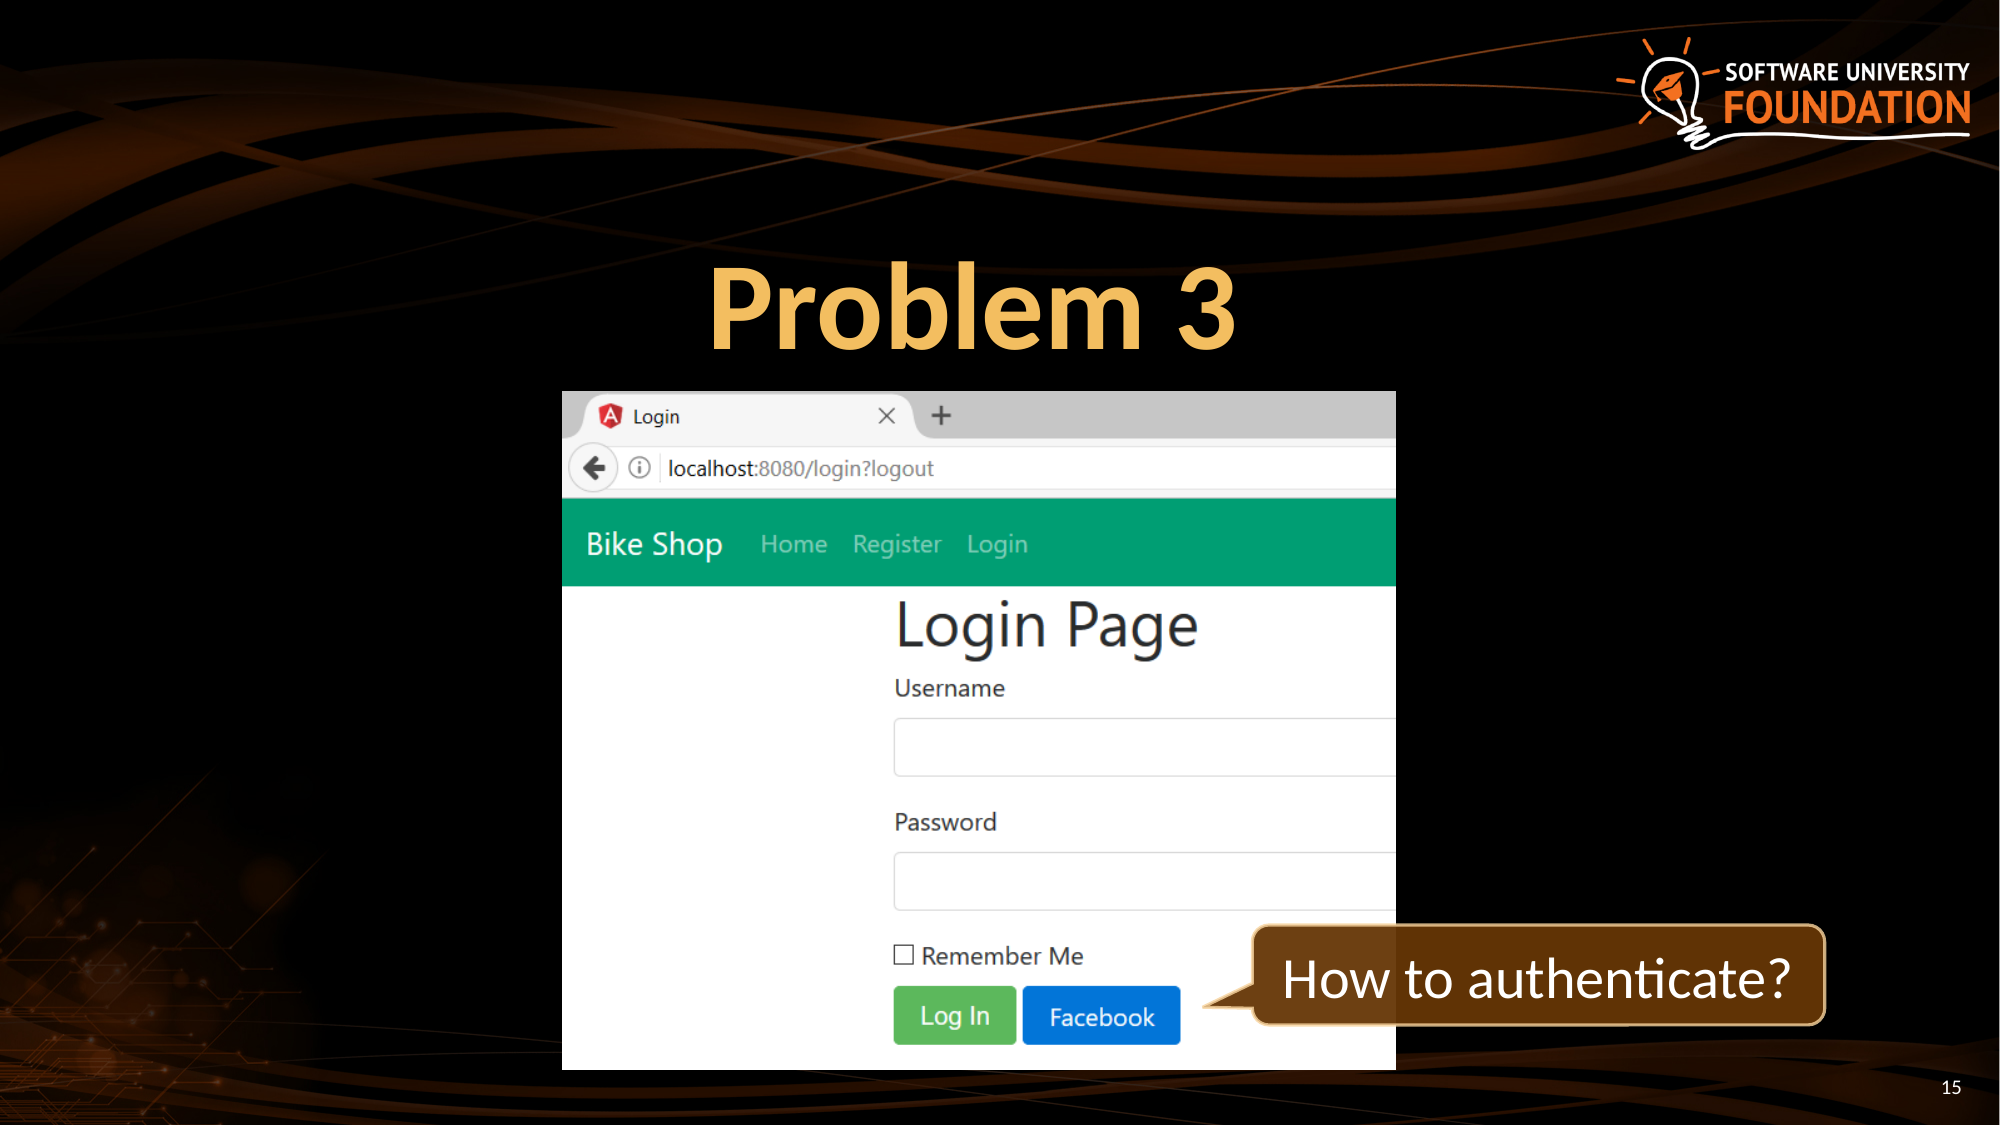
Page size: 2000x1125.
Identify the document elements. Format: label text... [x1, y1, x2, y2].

text_box How to authenticate? [1396, 923, 1826, 1026]
title Problem 3 [187, 217, 1759, 400]
slide_number 15 [1897, 1070, 1968, 1103]
picture [0, 0, 2000, 1125]
